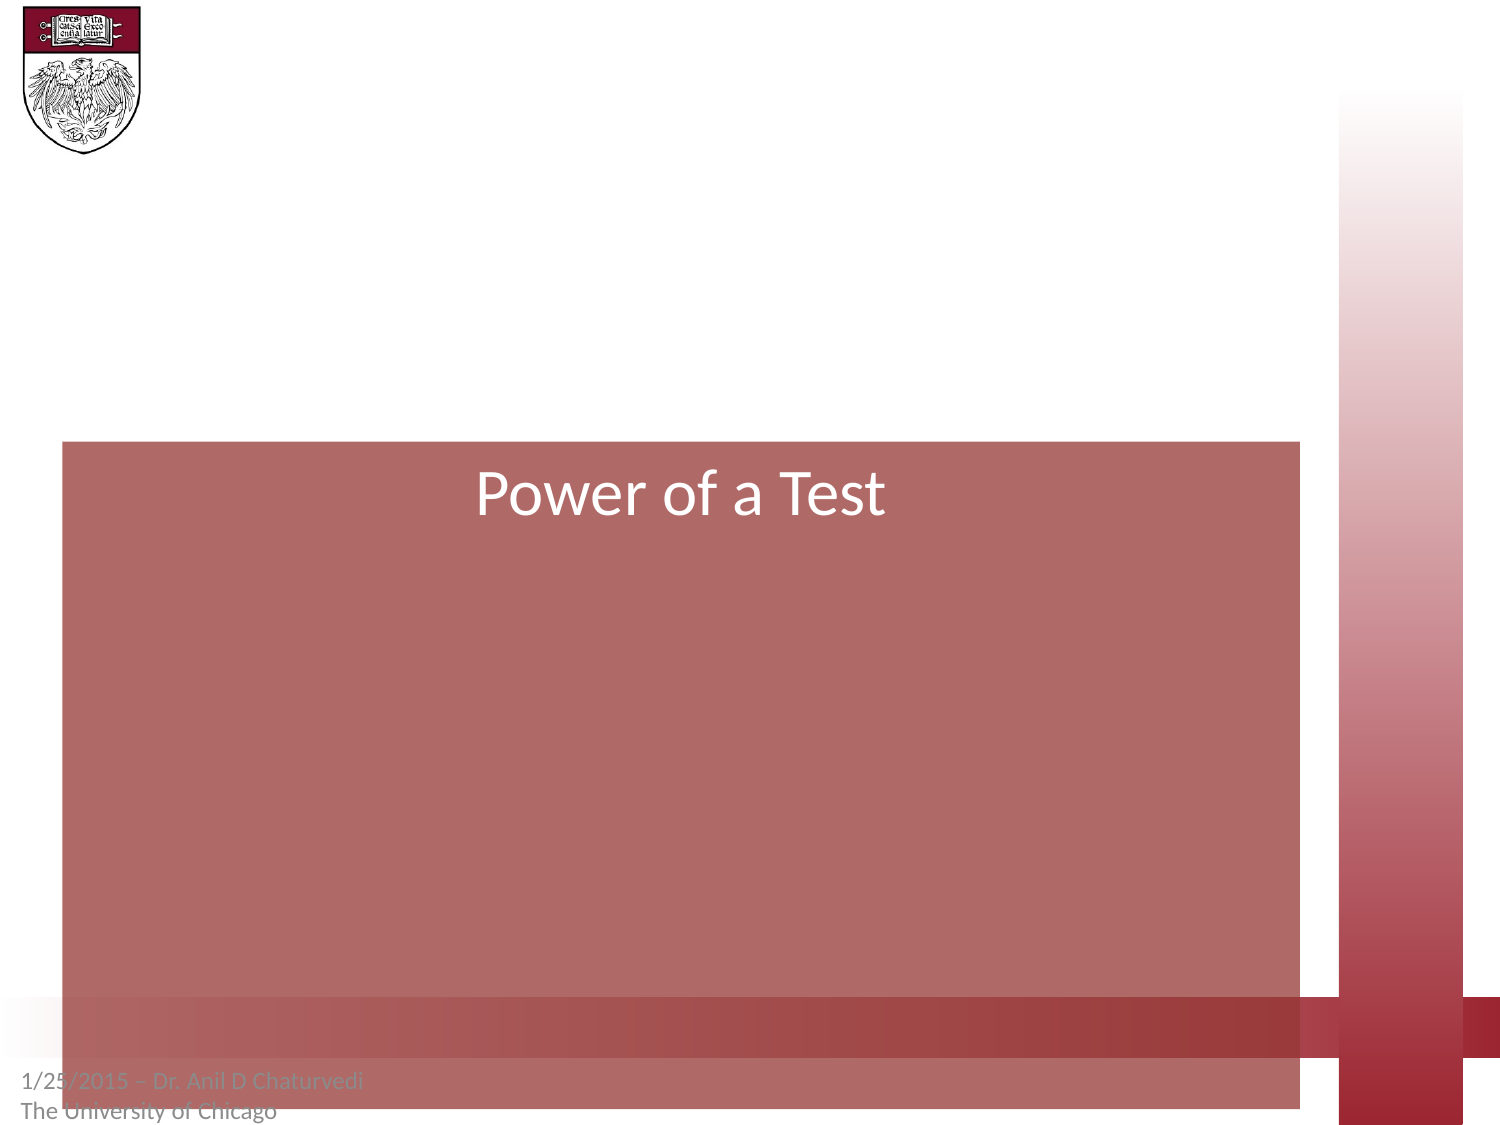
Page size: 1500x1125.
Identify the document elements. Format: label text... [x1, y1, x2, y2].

subtitle Power of a Test [62, 441, 1300, 1110]
picture [0, 0, 163, 163]
text_box [9, 0, 1157, 122]
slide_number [5, 1065, 413, 1125]
